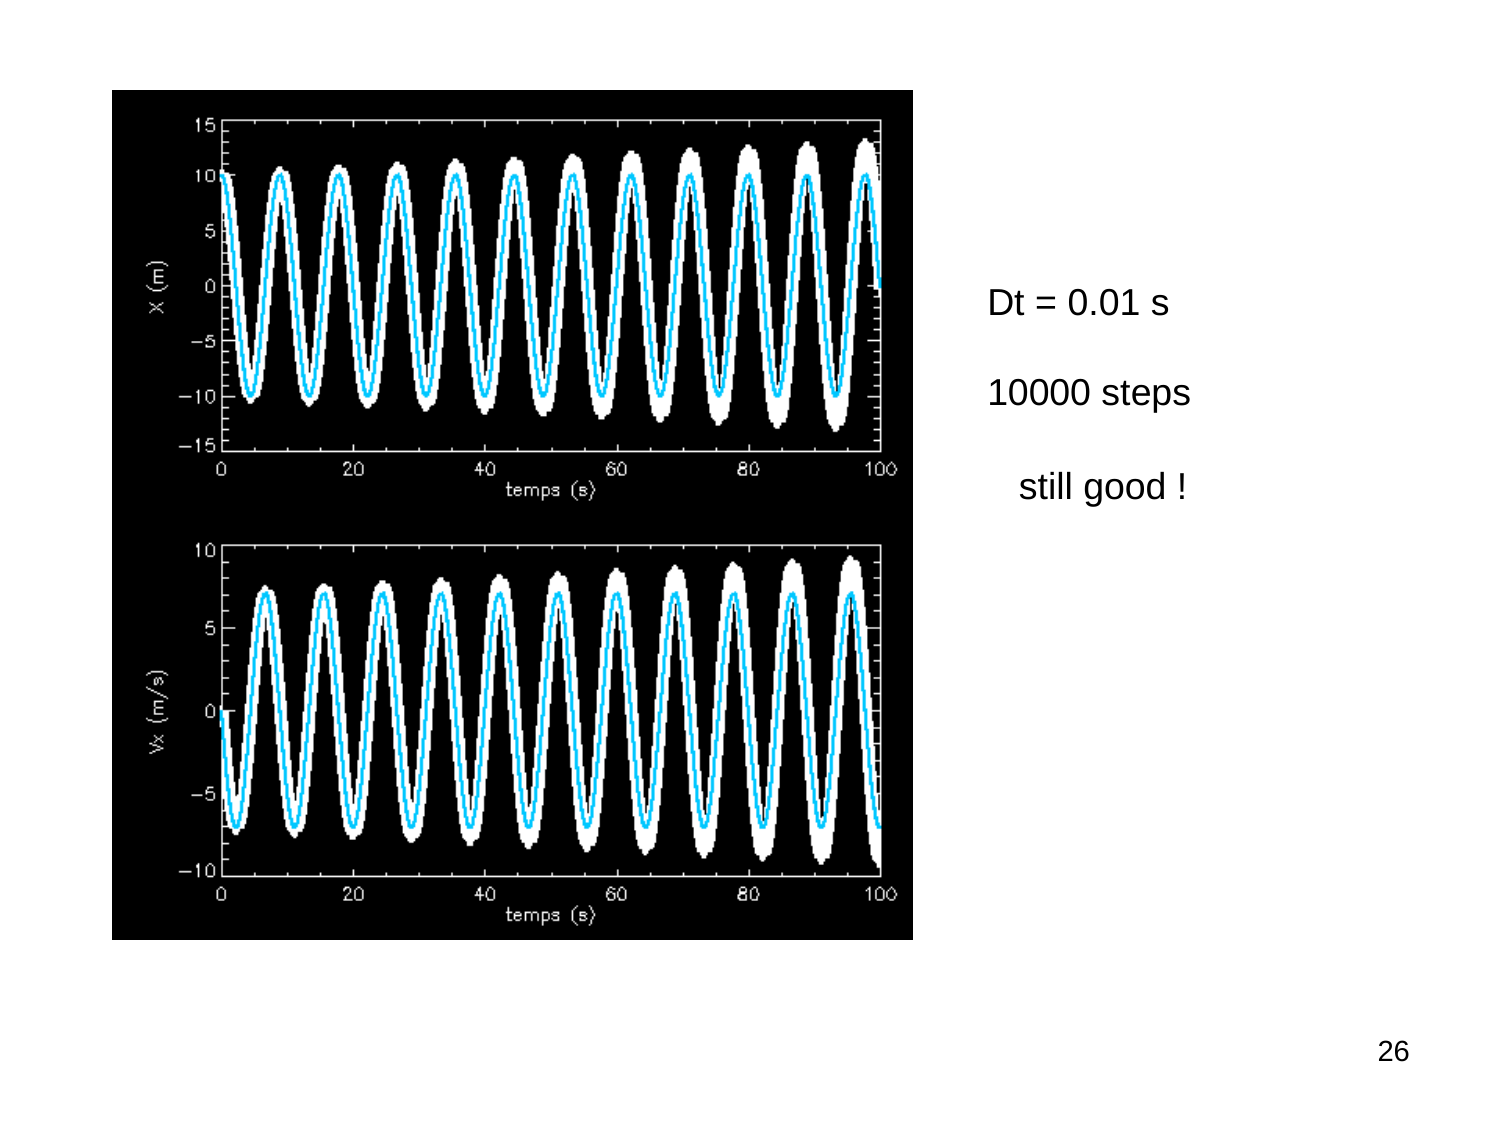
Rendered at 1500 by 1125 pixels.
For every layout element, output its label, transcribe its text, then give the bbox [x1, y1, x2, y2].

slide_number 26 [1074, 1024, 1425, 1103]
text_box still good ! [1004, 454, 1203, 515]
text_box Dt = 0.01 s 10000 steps [972, 270, 1206, 465]
picture [111, 89, 913, 941]
